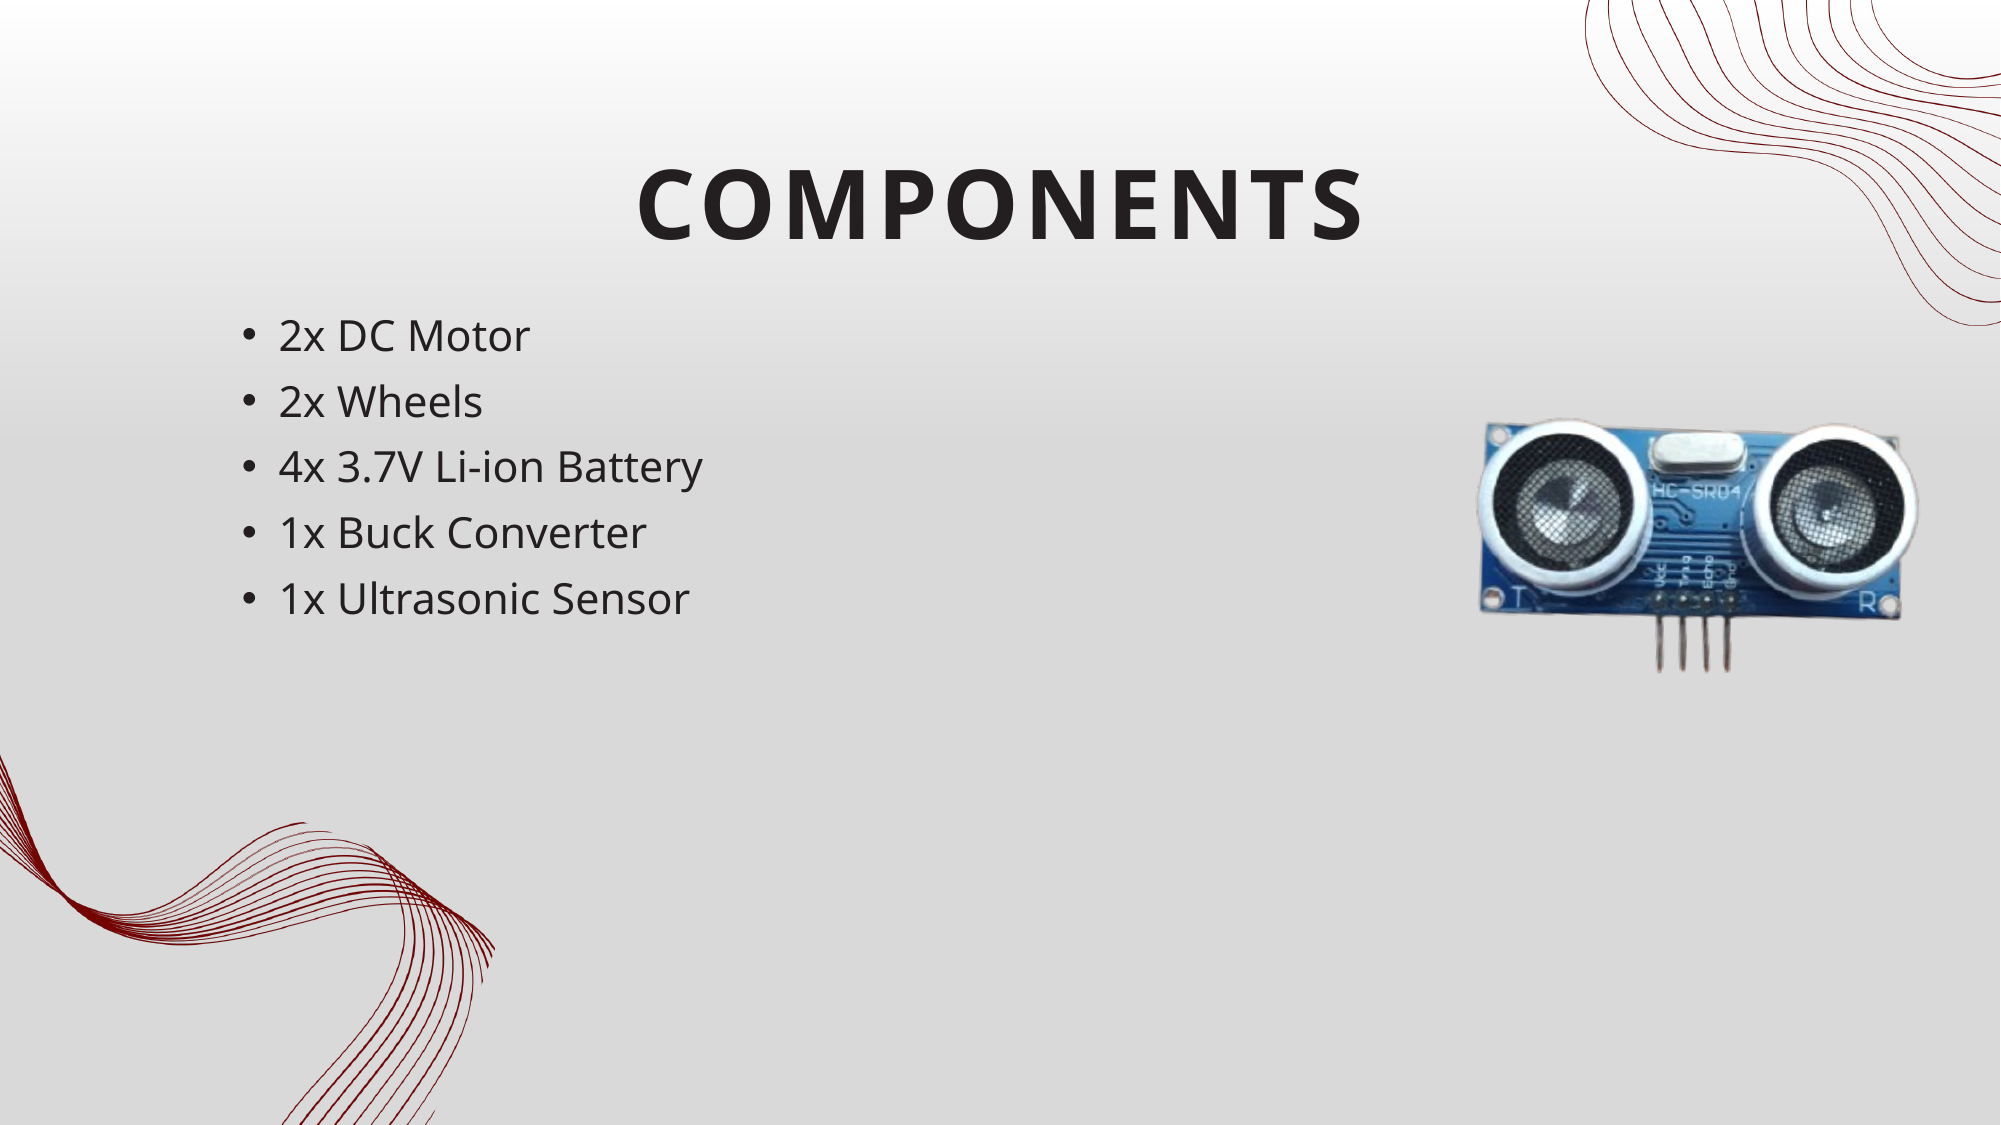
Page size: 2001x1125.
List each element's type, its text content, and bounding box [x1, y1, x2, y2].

text_box 2x DC Motor 2x Wheels 4x 3.7V Li-ion Battery 1x Buck Converter 1x Ultrasonic Sensor [205, 293, 723, 624]
picture [1433, 359, 1940, 714]
text_box [0, 709, 514, 1125]
text_box [1583, 0, 2000, 327]
text_box COMPONENTS [368, 125, 1632, 259]
